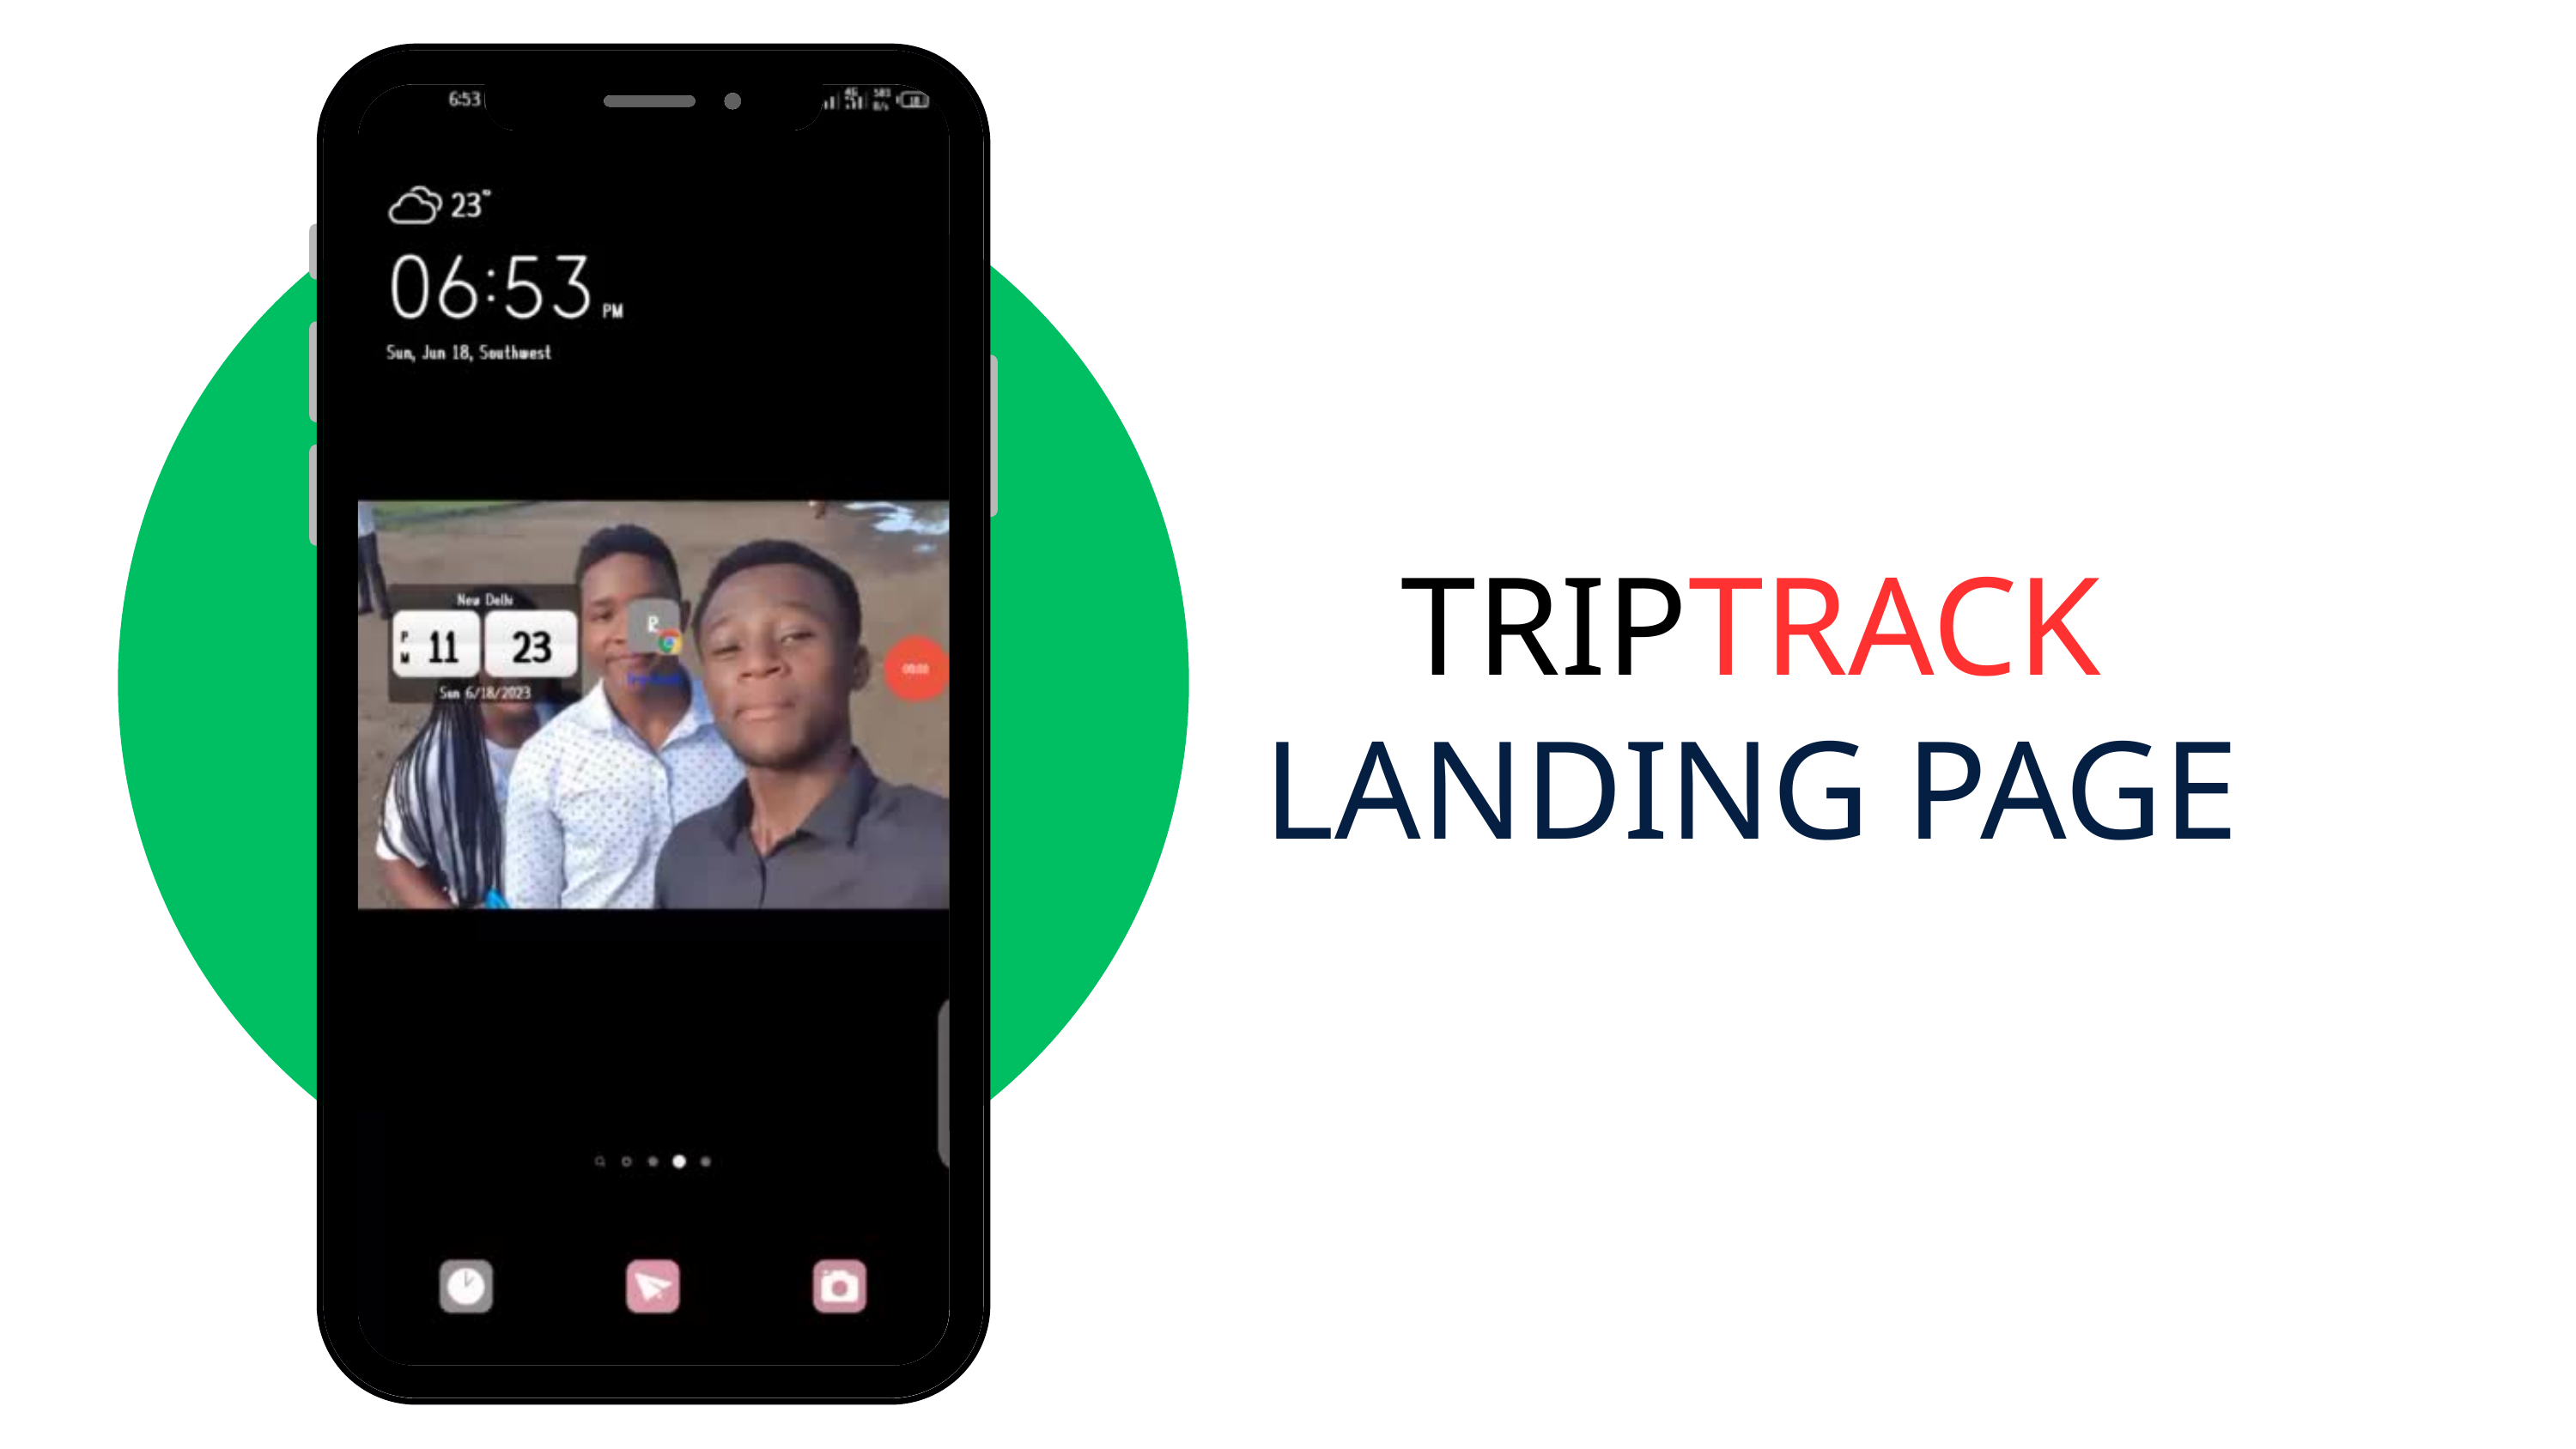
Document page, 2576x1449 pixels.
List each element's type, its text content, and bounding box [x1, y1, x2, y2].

text_box TRIPTRACK LANDING PAGE [1194, 537, 2470, 866]
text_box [308, 43, 999, 1406]
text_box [1003, 144, 1192, 1221]
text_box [115, 144, 304, 1221]
